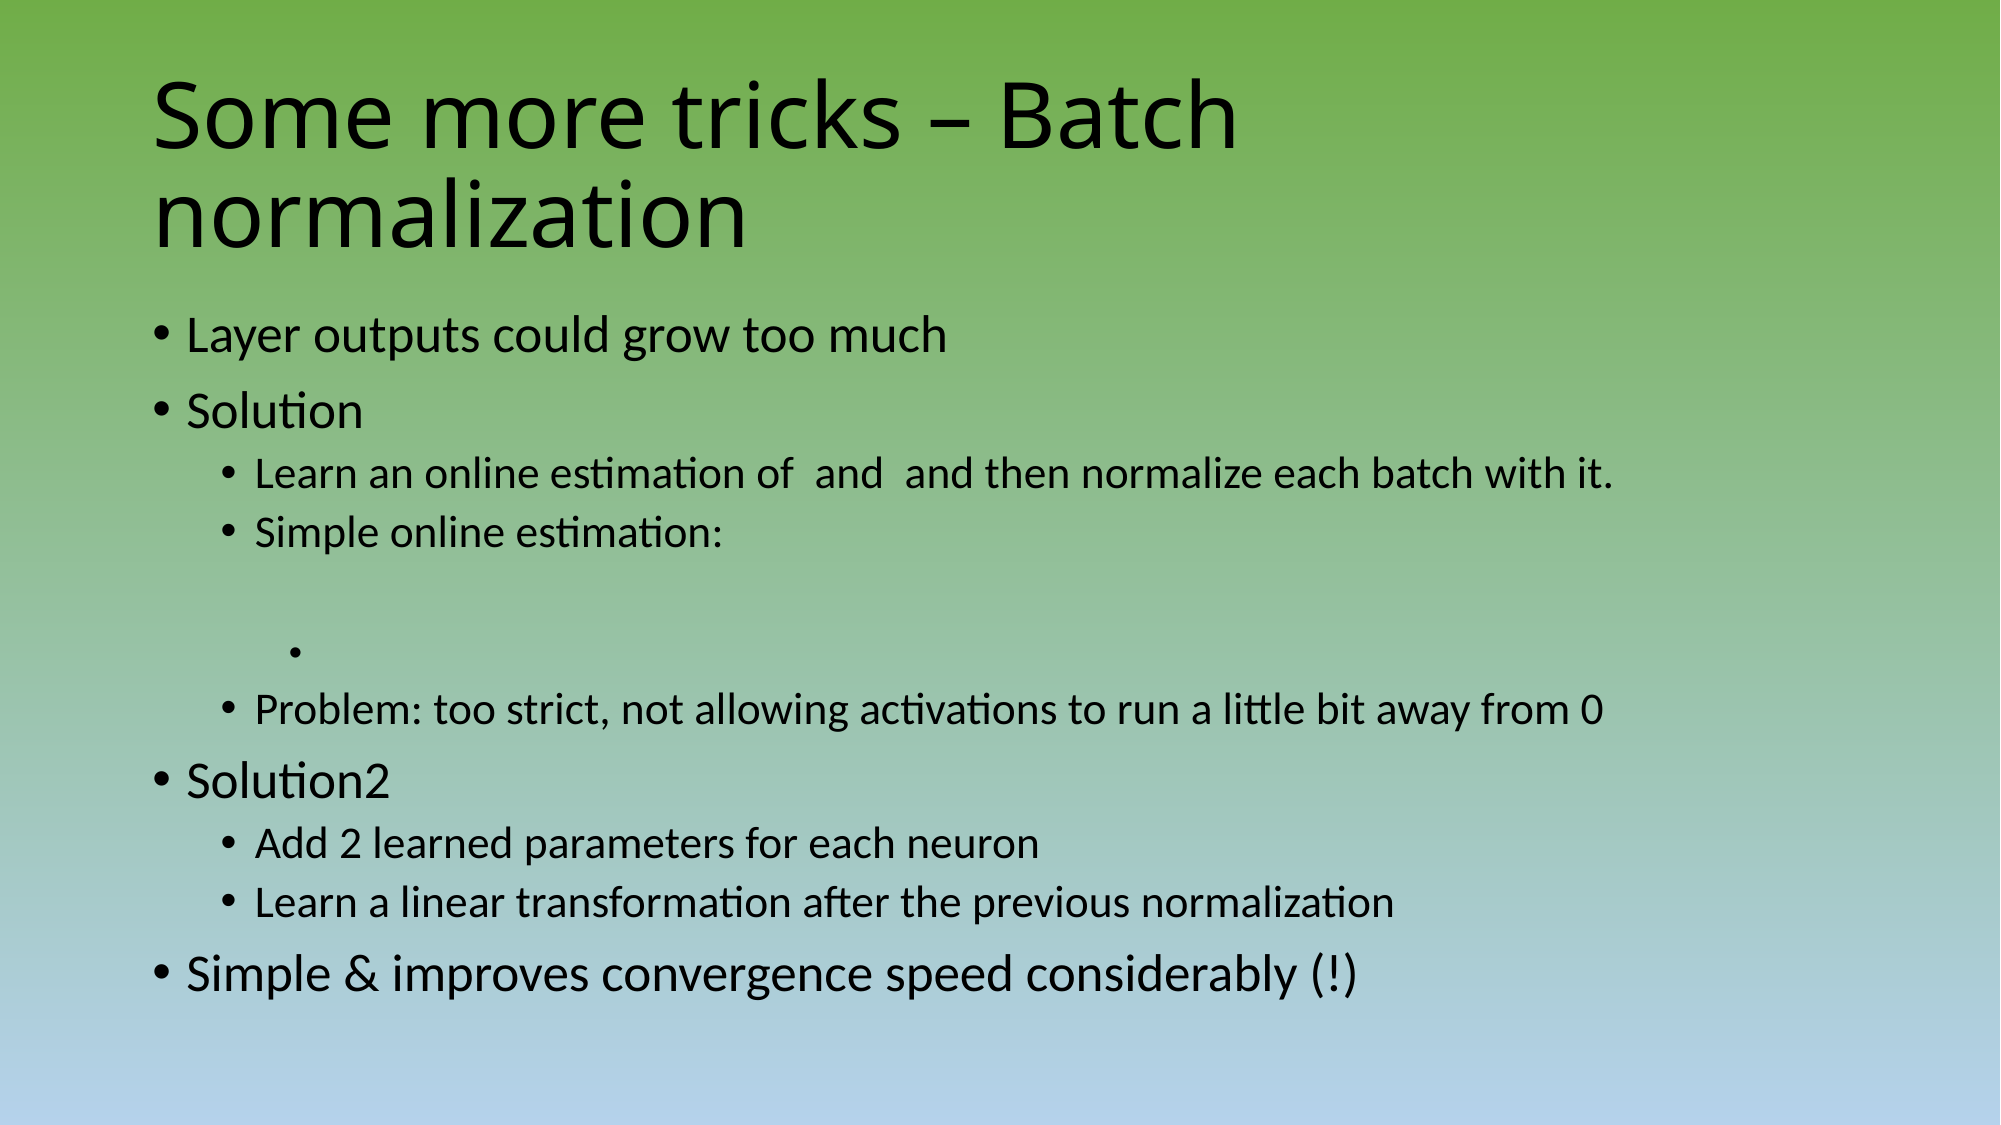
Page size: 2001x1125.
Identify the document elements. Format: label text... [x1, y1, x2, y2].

title Some more tricks – Batch normalization [137, 59, 1863, 278]
